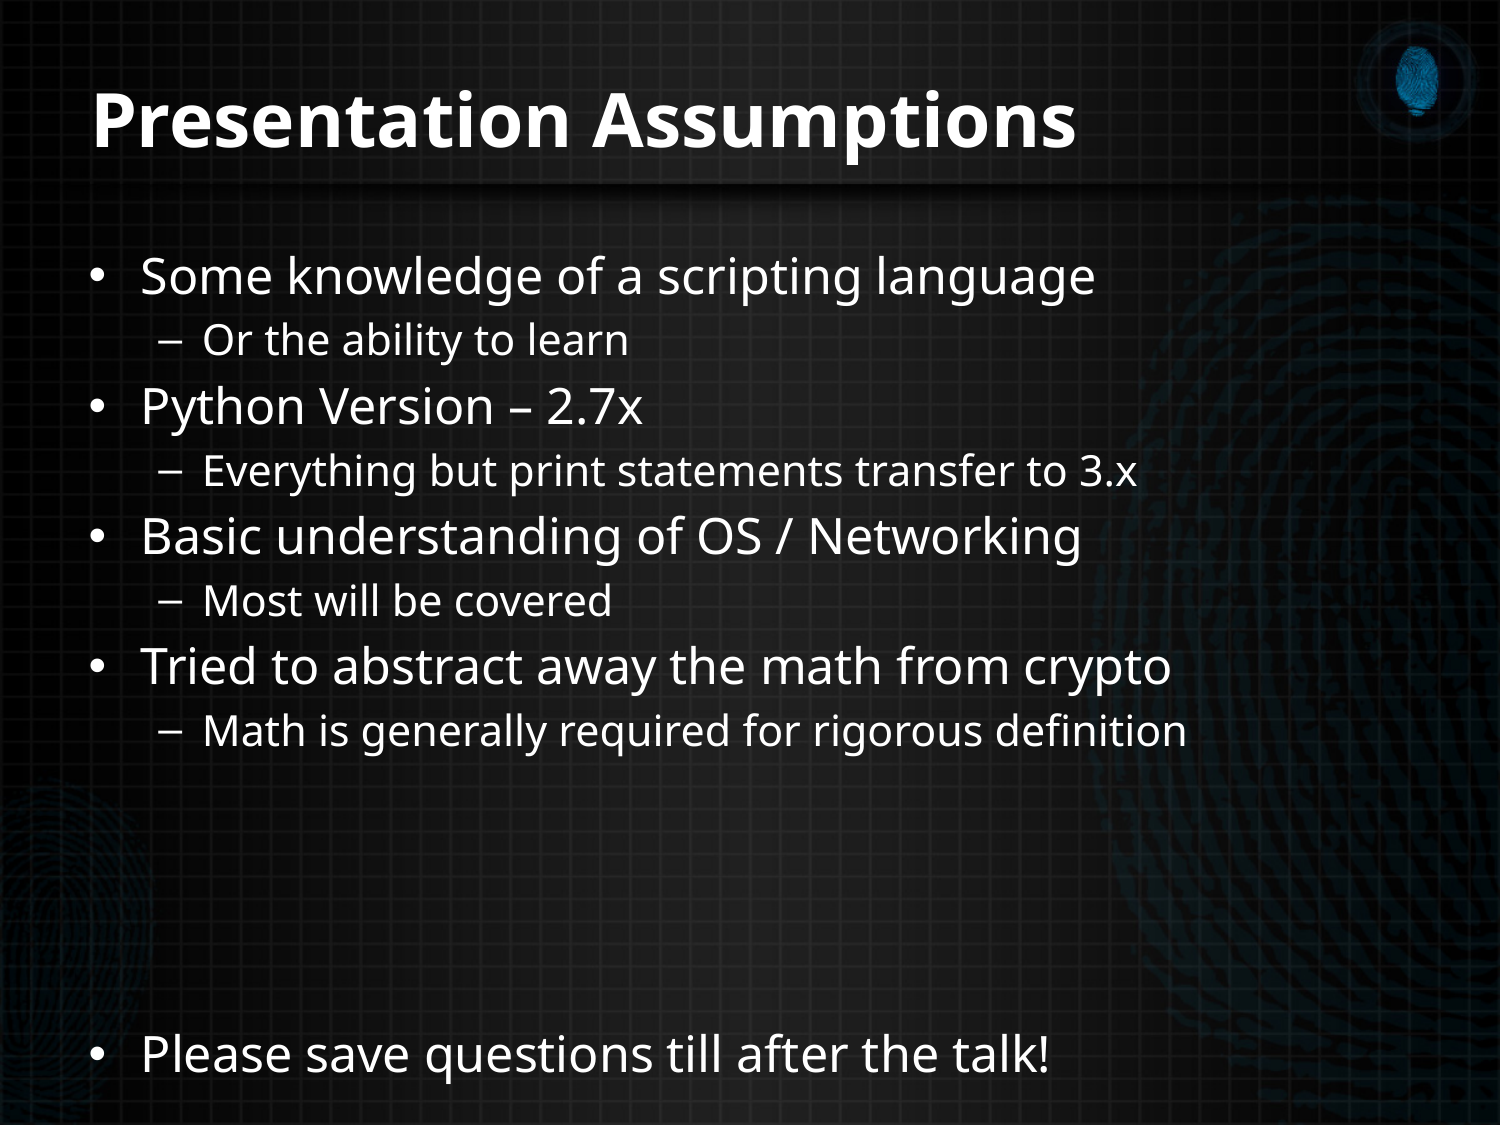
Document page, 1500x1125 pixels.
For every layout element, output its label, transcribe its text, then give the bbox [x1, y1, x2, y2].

title Presentation Assumptions [75, 24, 1425, 212]
list Some knowledge of a scripting language Or the ability to learn Python Version – 2.7x Everything but print statements transfer to 3.x Basic understanding of OS / Networking Most will be covered Tried to abstract away the math from crypto Math is generally required for rigorous definition Please save questions till after the talk! [73, 236, 1424, 1100]
picture [0, 0, 1500, 1125]
